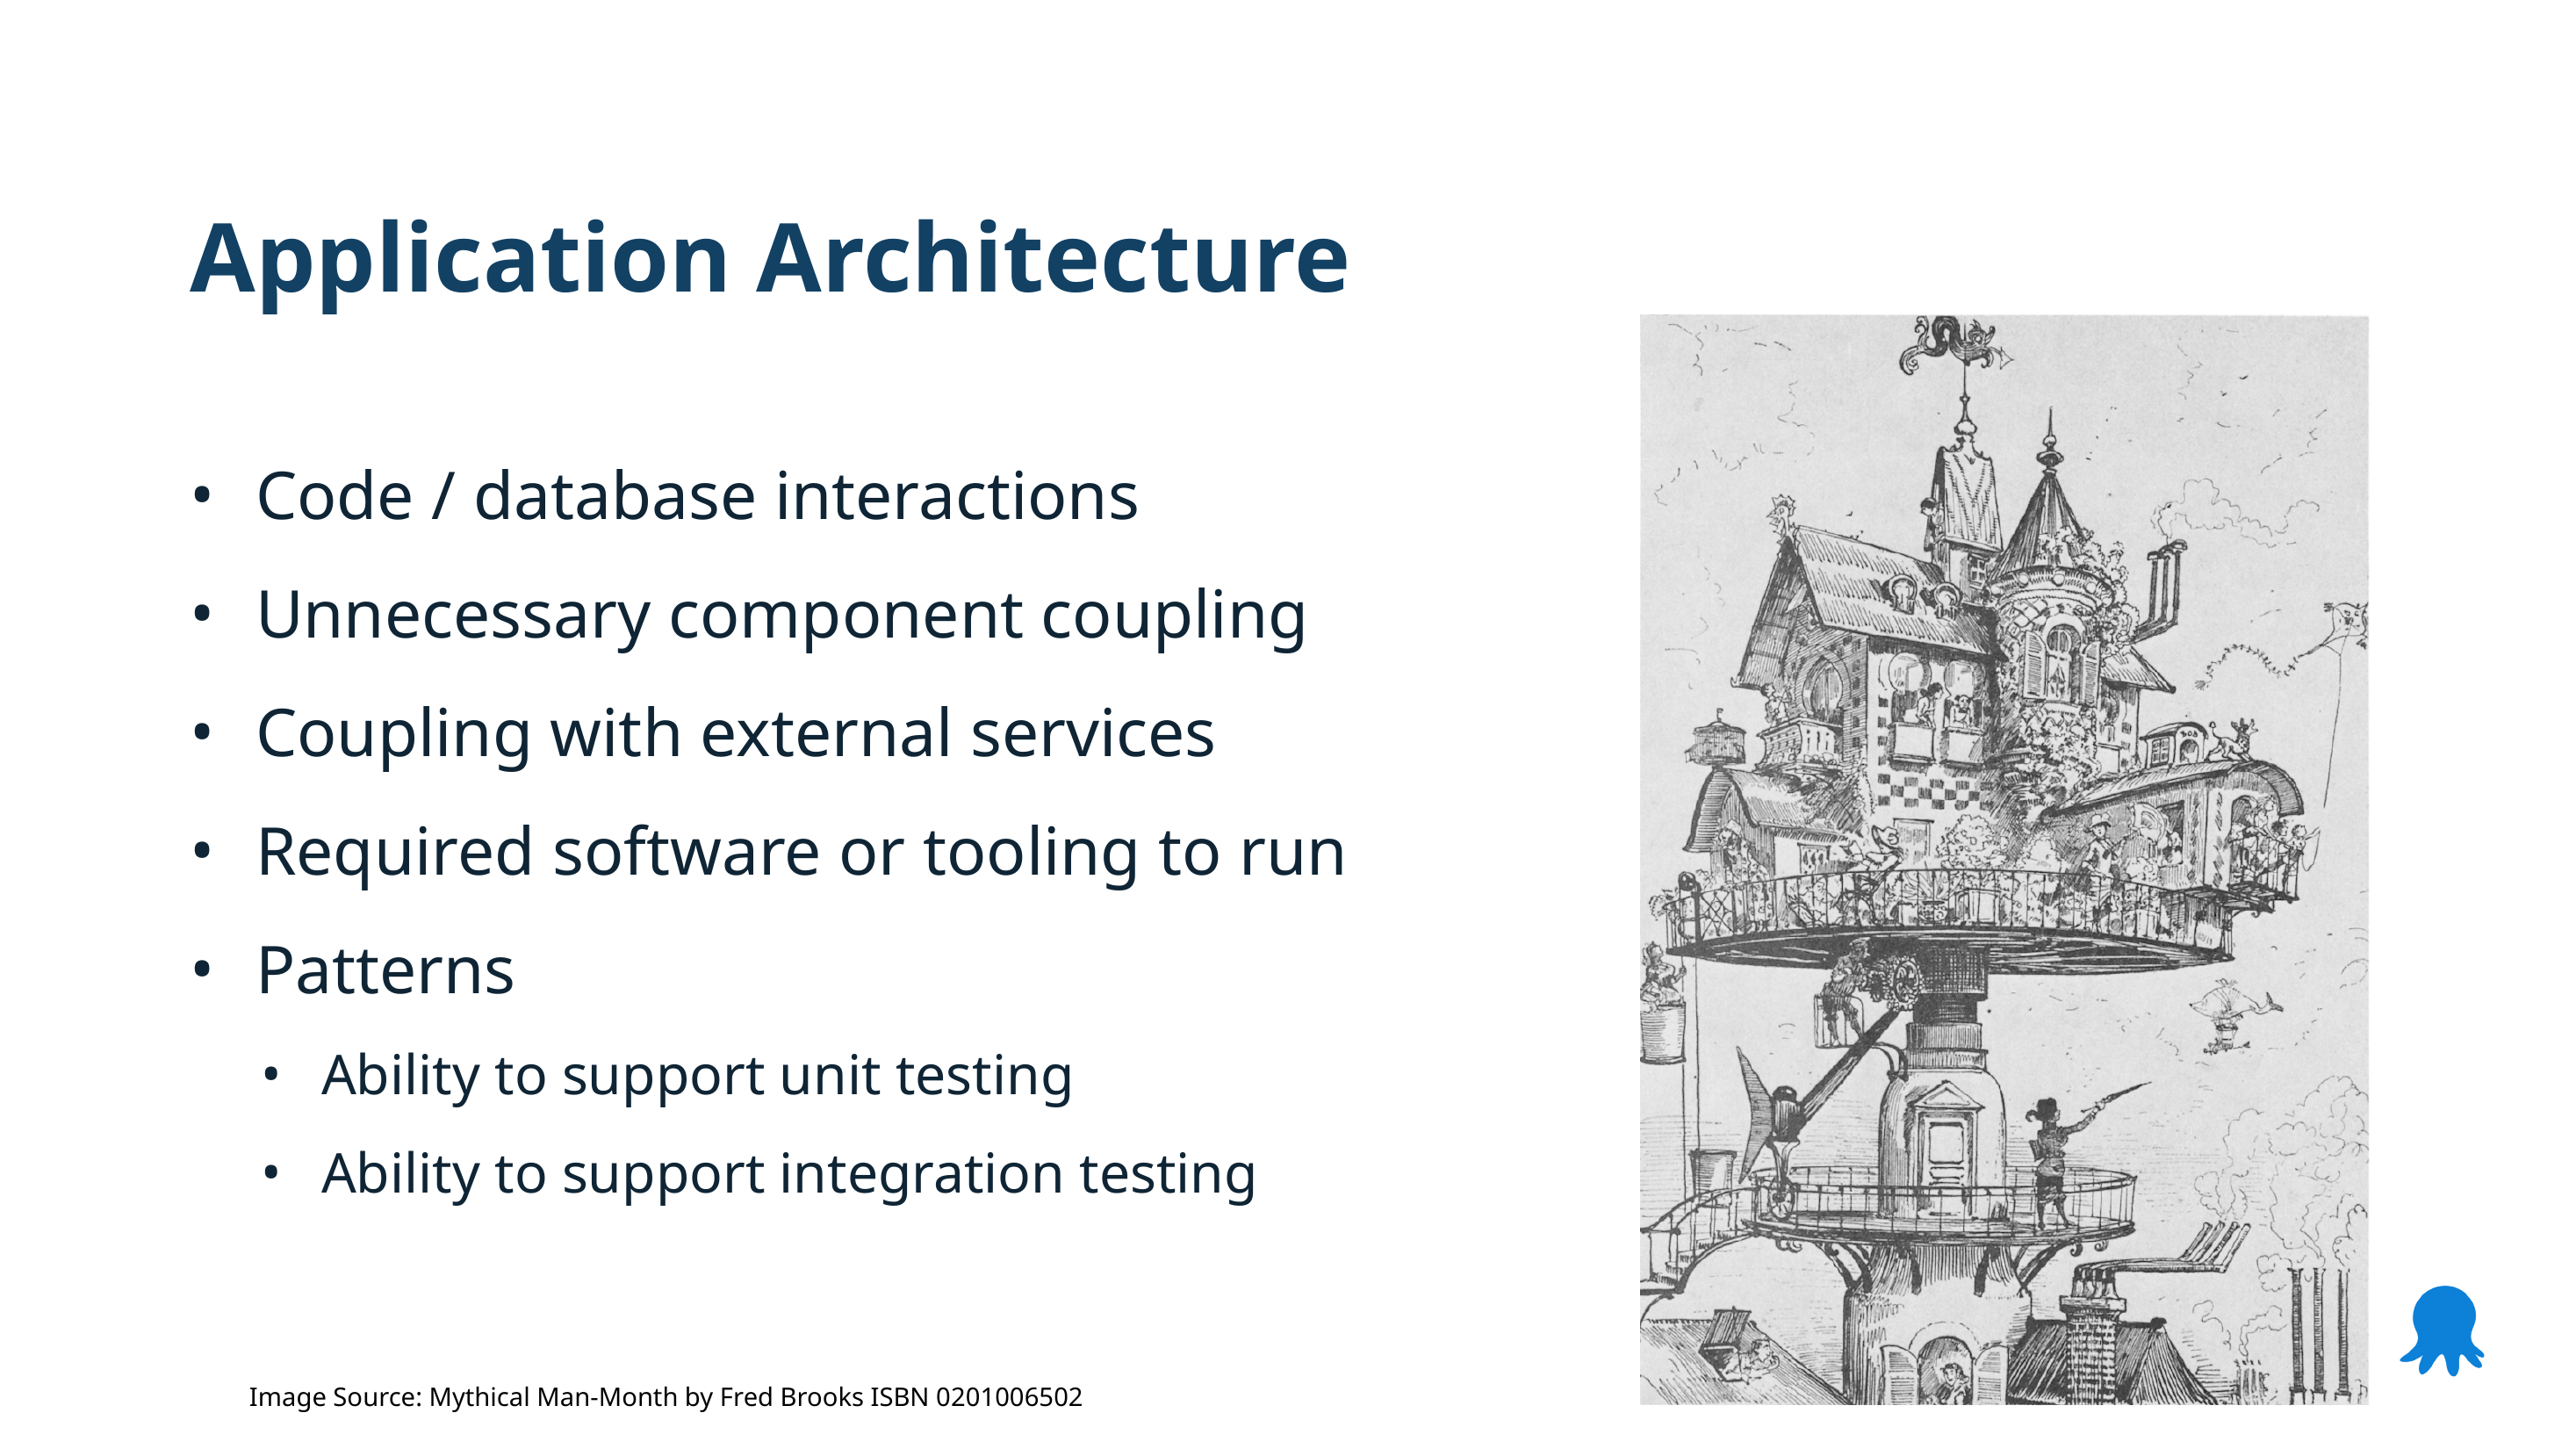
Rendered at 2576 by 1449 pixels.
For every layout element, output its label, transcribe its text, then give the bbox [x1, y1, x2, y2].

text_box Image Source: Mythical Man-Month by Fred Brooks ISBN 0201006502 [235, 1367, 2395, 1425]
picture [1640, 314, 2370, 1406]
subtitle Application Architecture [176, 173, 2393, 315]
picture [2399, 1286, 2493, 1377]
list Code / database interactions Unnecessary component coupling Coupling with external services Required software or tooling to run Patterns Ability to support unit testing Ability to support integration testing [176, 407, 1498, 1368]
